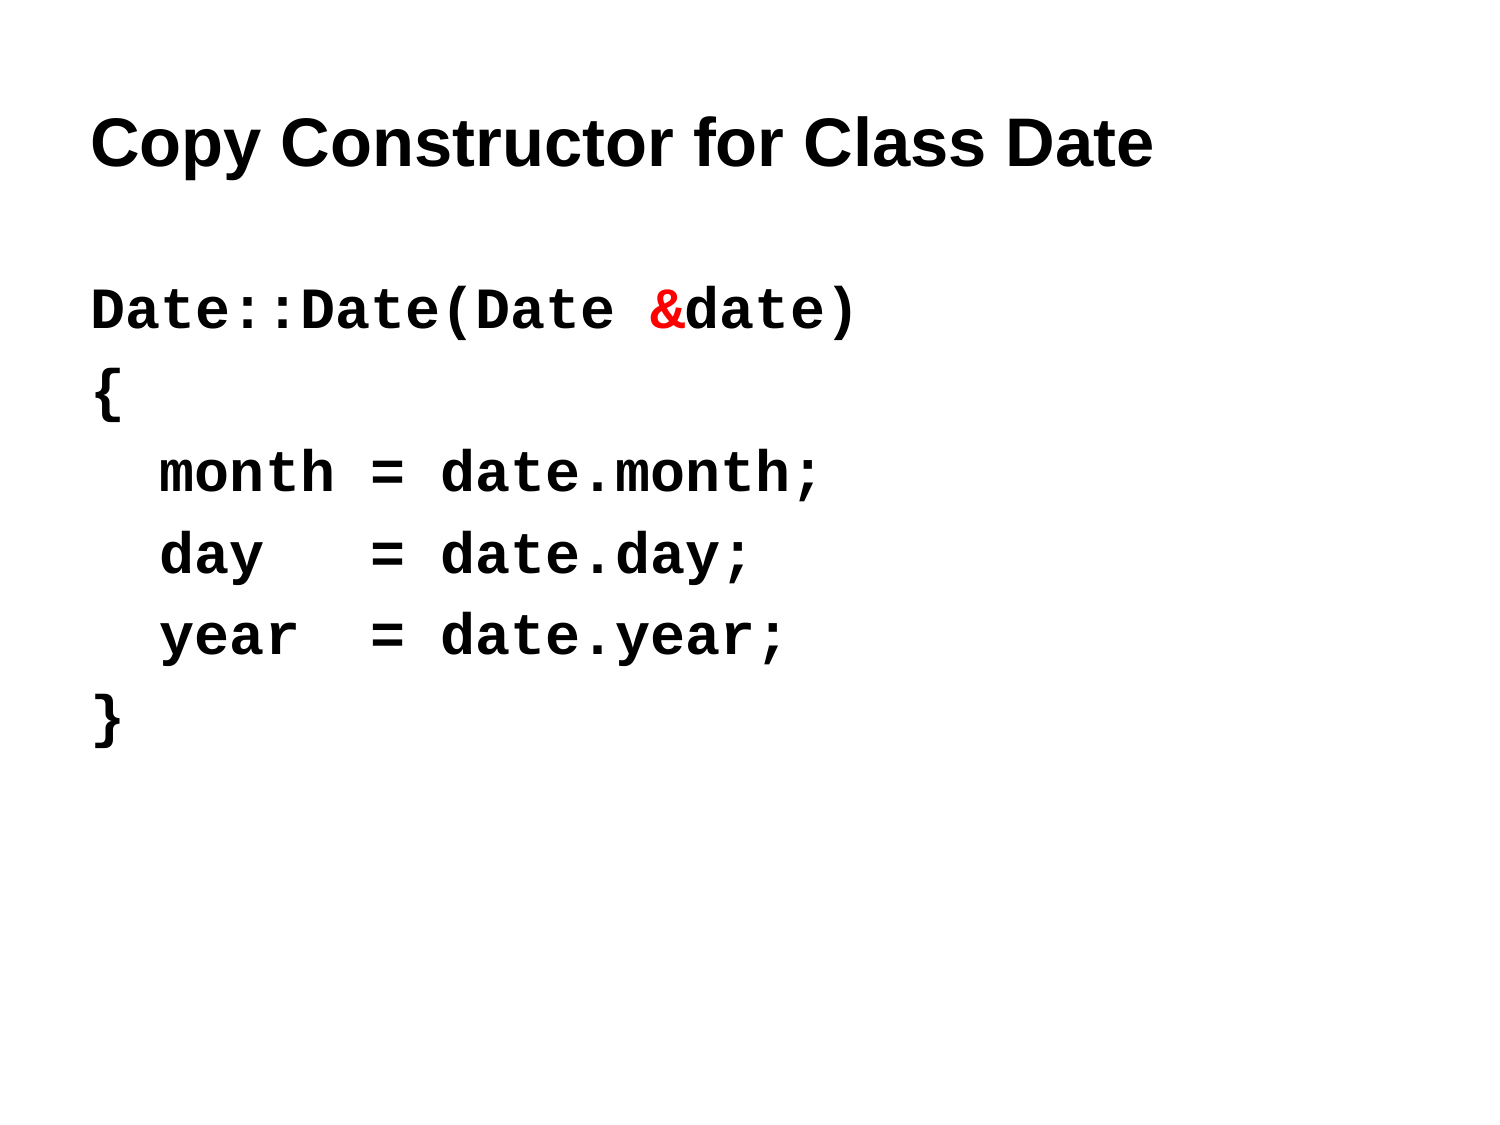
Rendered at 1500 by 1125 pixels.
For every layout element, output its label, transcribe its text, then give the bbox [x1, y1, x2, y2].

list Date::Date(Date &date) { month = date.month; day = date.day; year = date.year; } [75, 262, 1425, 1005]
title Copy Constructor for Class Date [75, 45, 1425, 233]
